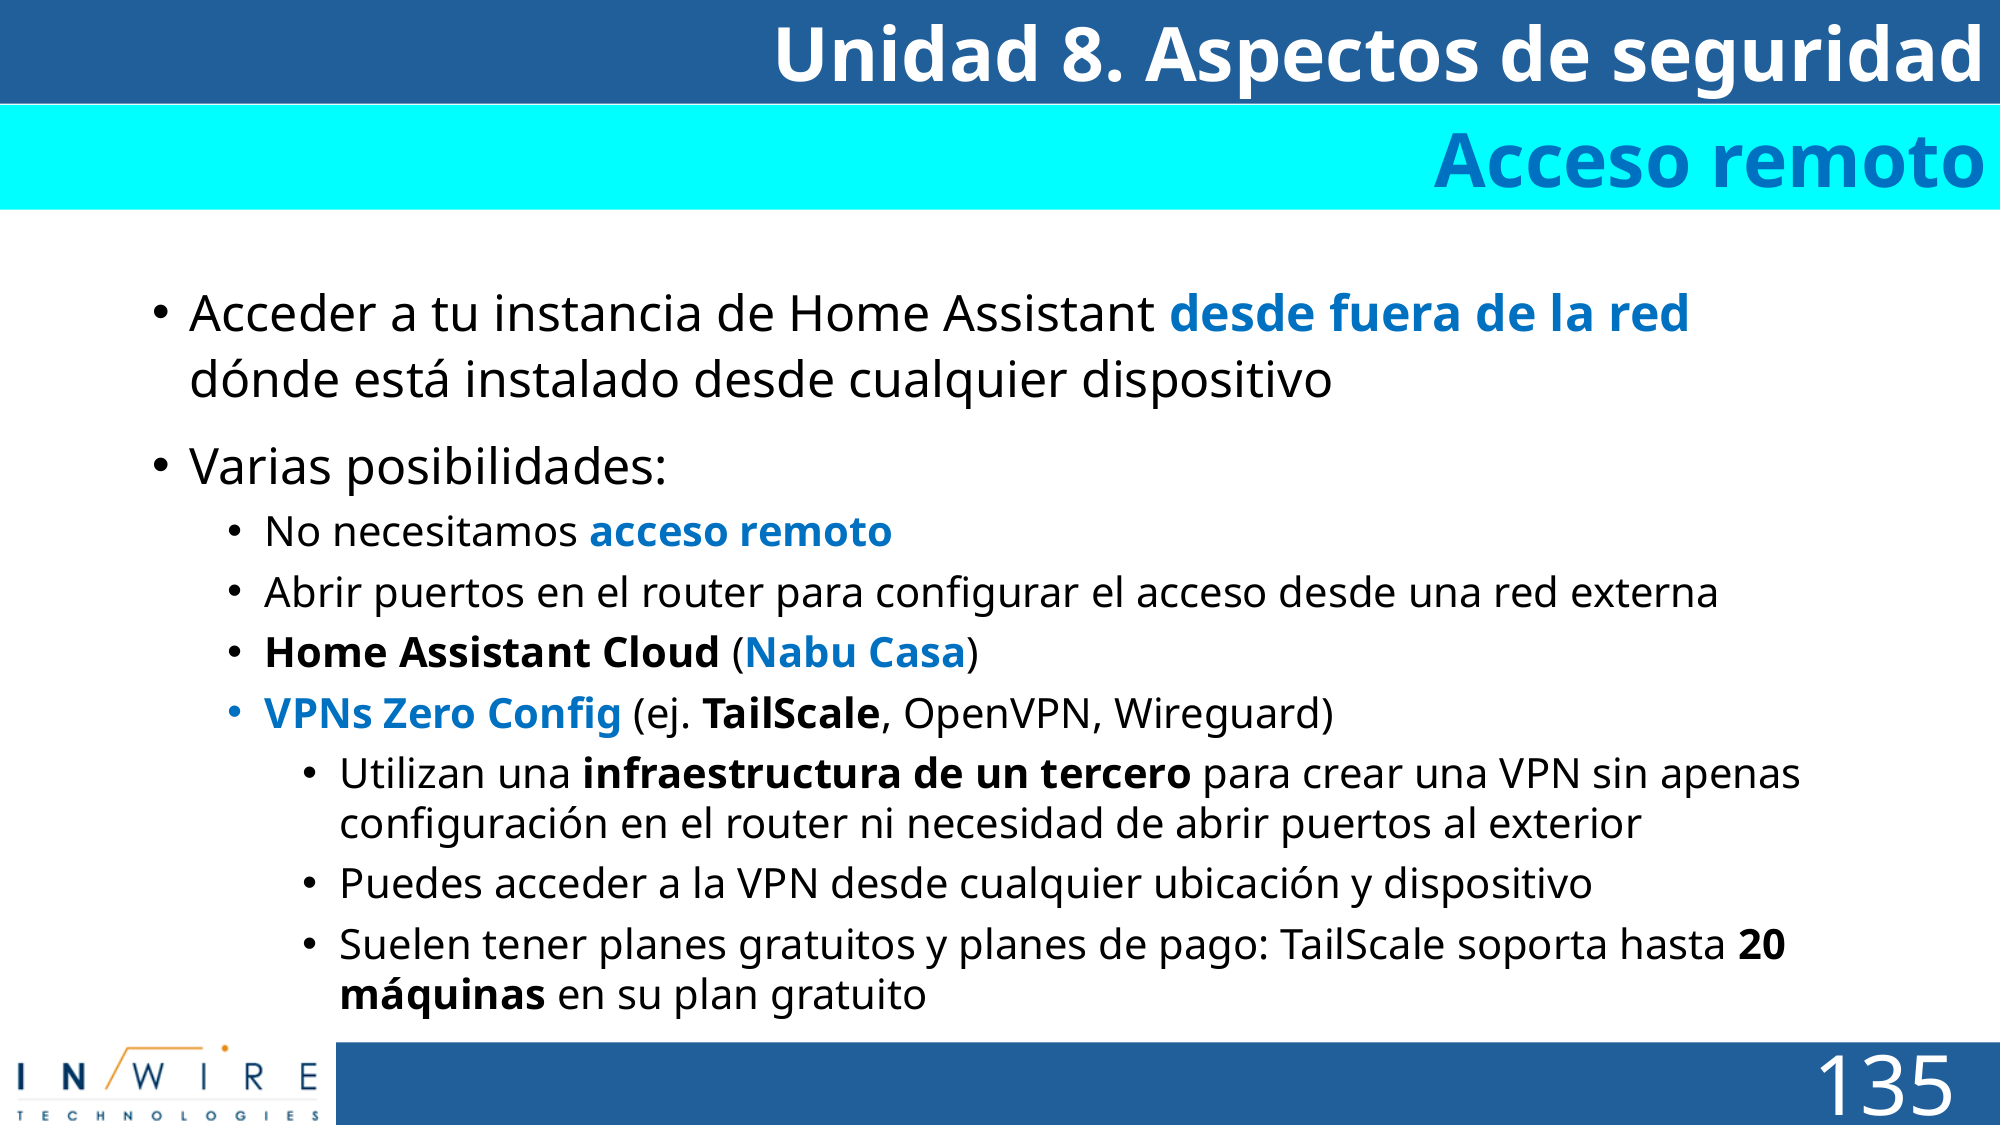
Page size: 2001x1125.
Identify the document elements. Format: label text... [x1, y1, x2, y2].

picture [0, 1037, 336, 1125]
text_box Acceso remoto [0, 104, 2000, 210]
list Acceder a tu instancia de Home Assistant desde fuera de la red dónde está instalado desde cualquier dispositivo Varias posibilidades: No necesitamos acceso remoto Abrir puertos en el router para configurar el acceso desde una red externa Home Assistant Cloud (Nabu Casa) VPNs Zero Config (ej. TailScale, OpenVPN, Wireguard) Utilizan una infraestructura de un tercero para crear una VPN sin apenas configuración en el router ni necesidad de abrir puertos al exterior Puedes acceder a la VPN desde cualquier ubicación y dispositivo Suelen tener planes gratuitos y planes de pago: TailScale soporta hasta 20 máquinas en su plan gratuito [137, 268, 1863, 1065]
text_box Unidad 8. Aspectos de seguridad [0, 0, 2000, 104]
